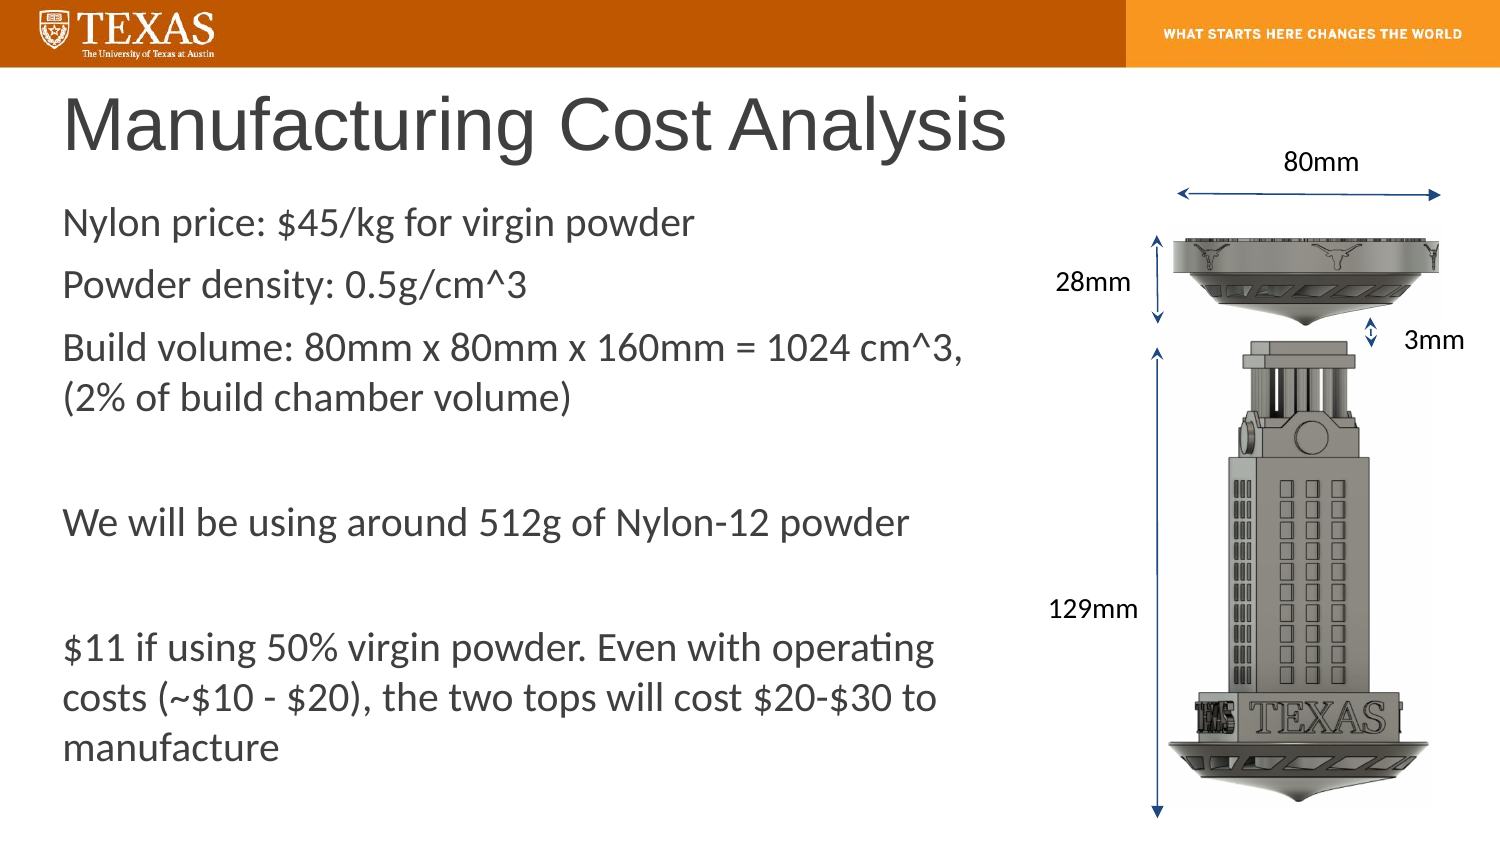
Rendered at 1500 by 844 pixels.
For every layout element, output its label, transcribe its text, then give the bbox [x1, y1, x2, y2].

text_box 80mm [1257, 127, 1387, 183]
title Manufacturing Cost Analysis [51, 72, 1449, 167]
text_box 3mm [1436, 304, 1499, 360]
picture [0, 0, 1500, 844]
list Nylon price: $45/kg for virgin powder Powder density: 0.5g/cm^3 Build volume: 80mm x 80mm x 160mm = 1024 cm^3, (2% of build chamber volume) We will be using around 512g of Nylon-12 powder $11 if using 50% virgin powder. Even with operating costs (~$10 - $20), the two tops will cost $20-$30 to manufacture [51, 189, 1038, 749]
text_box 129mm [1028, 574, 1150, 630]
text_box 28mm [1028, 246, 1151, 302]
